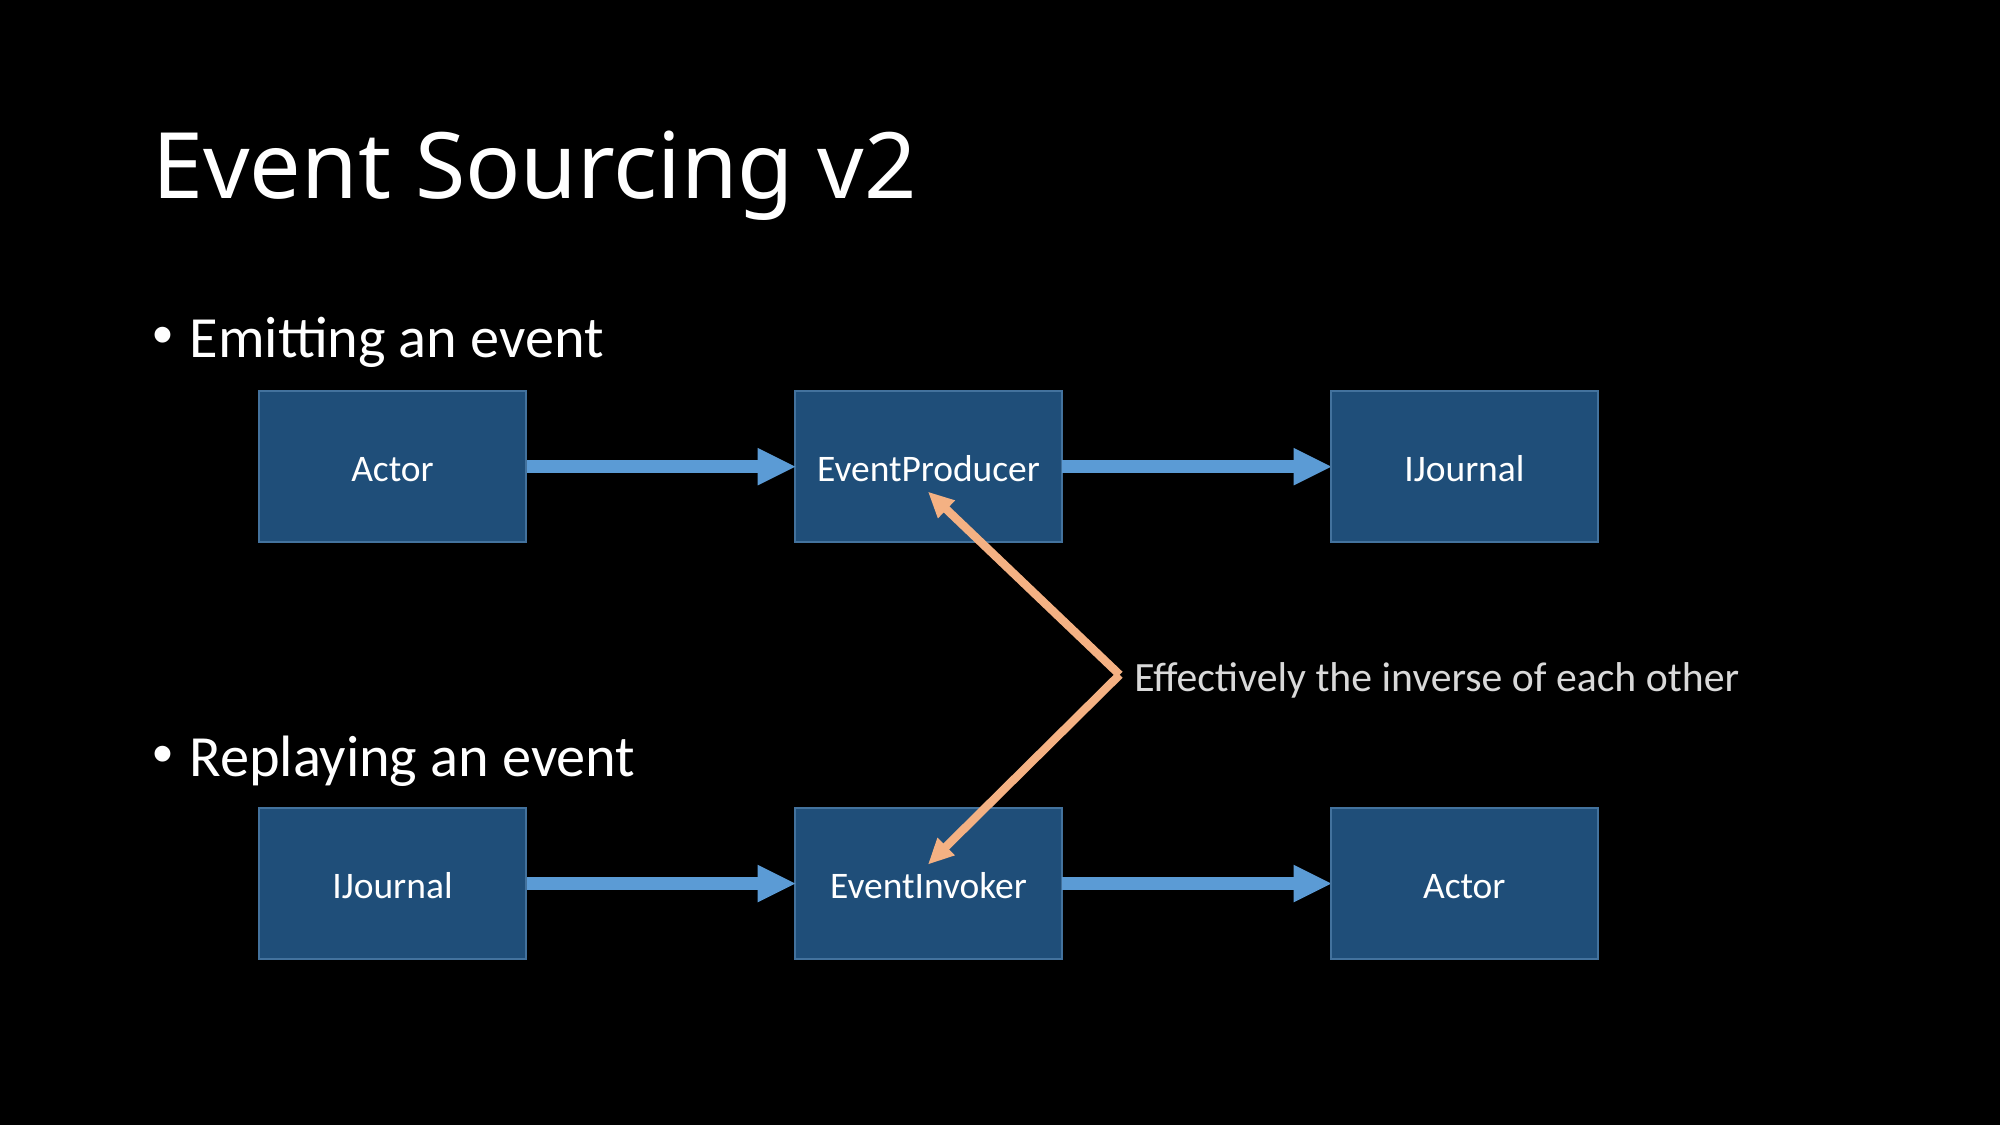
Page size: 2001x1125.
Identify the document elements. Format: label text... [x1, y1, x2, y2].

text_box Effectively the inverse of each other [1120, 642, 1822, 708]
title Event Sourcing v2 [137, 59, 1863, 278]
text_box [259, 807, 1598, 960]
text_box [928, 492, 1120, 675]
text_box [259, 390, 1598, 543]
list Emitting an event Replaying an event [137, 299, 1863, 1014]
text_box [928, 675, 1120, 864]
